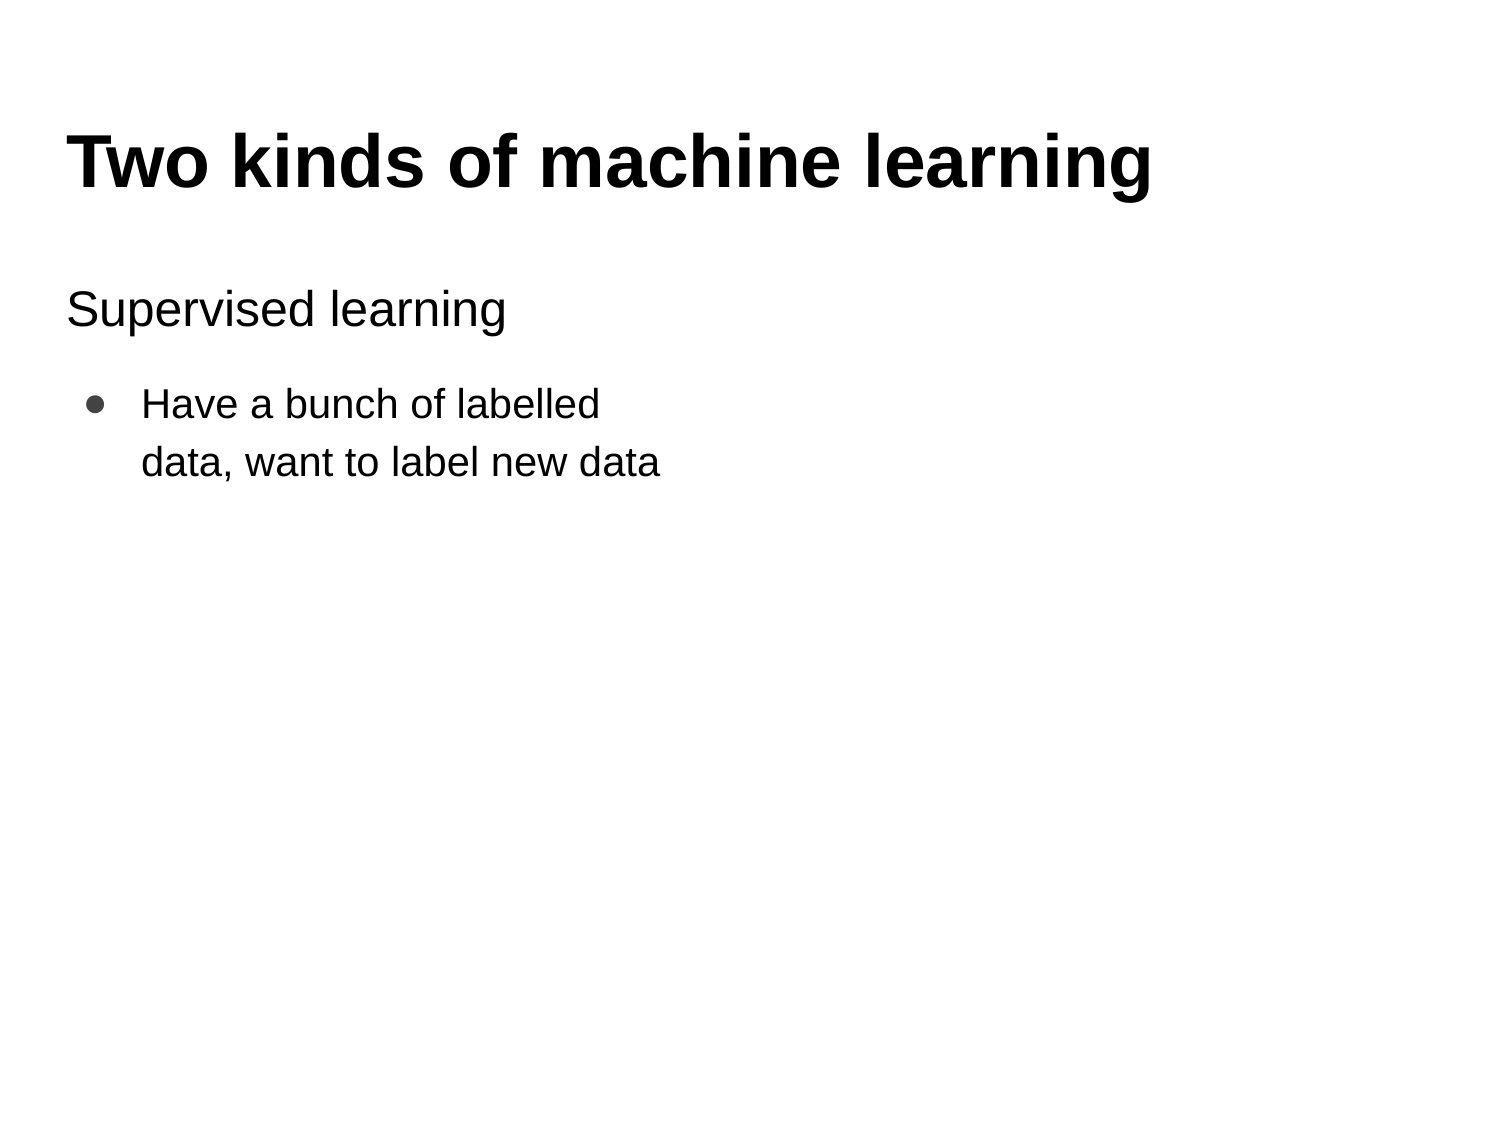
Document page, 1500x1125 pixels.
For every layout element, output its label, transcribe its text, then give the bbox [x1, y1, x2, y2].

title Two kinds of machine learning [51, 97, 1449, 223]
list Supervised learning Have a bunch of labelled data, want to label new data [51, 252, 708, 1000]
